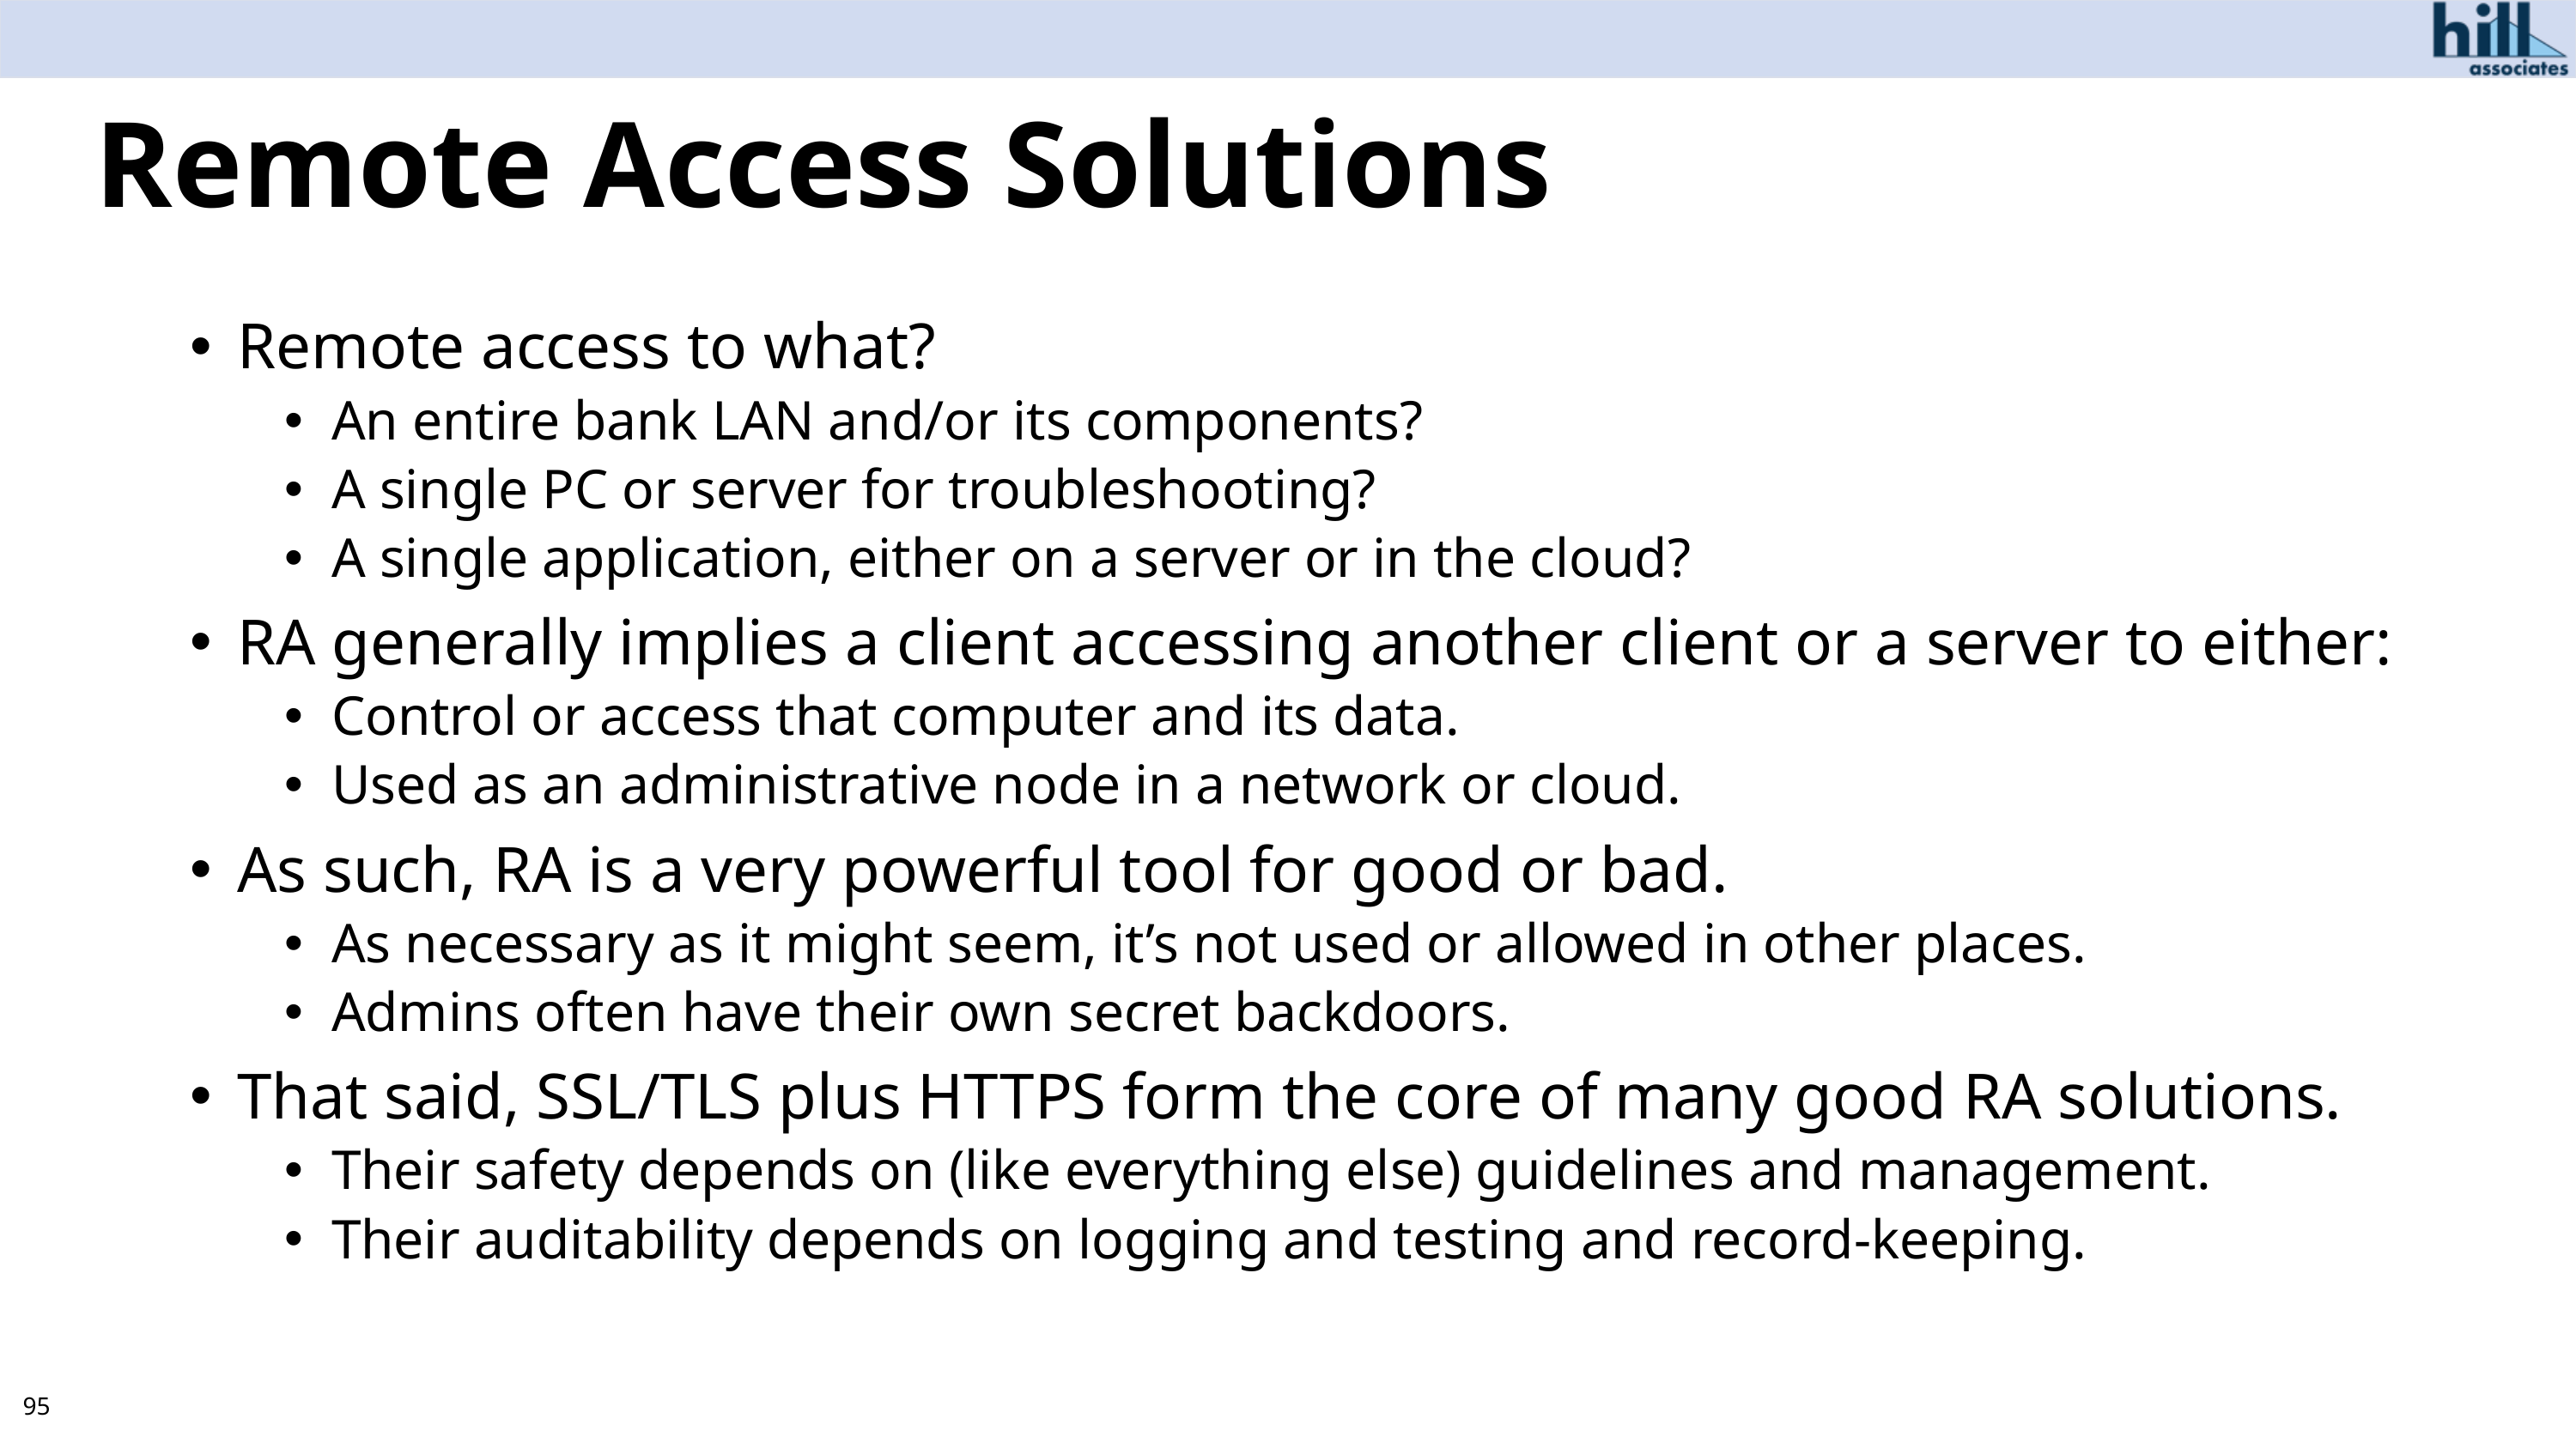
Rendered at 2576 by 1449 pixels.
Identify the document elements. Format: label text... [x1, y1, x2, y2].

text_box 95 [3, 1384, 215, 1449]
picture [2432, 0, 2576, 80]
list Remote access to what? An entire bank LAN and/or its components? A single PC or server for troubleshooting? A single application, either on a server or in the cloud? RA generally implies a client accessing another client or a server to either: Control or access that computer and its data. Used as an administrative node in a network or cloud. As such, RA is a very powerful tool for good or bad. As necessary as it might seem, it’s not used or allowed in other places. Admins often have their own secret backdoors. That said, SSL/TLS plus HTTPS form the core of many good RA solutions. Their safety depends on (like everything else) guidelines and management. Their auditability depends on logging and testing and record-keeping. [177, 308, 2494, 1290]
title Remote Access Solutions [82, 28, 2305, 309]
